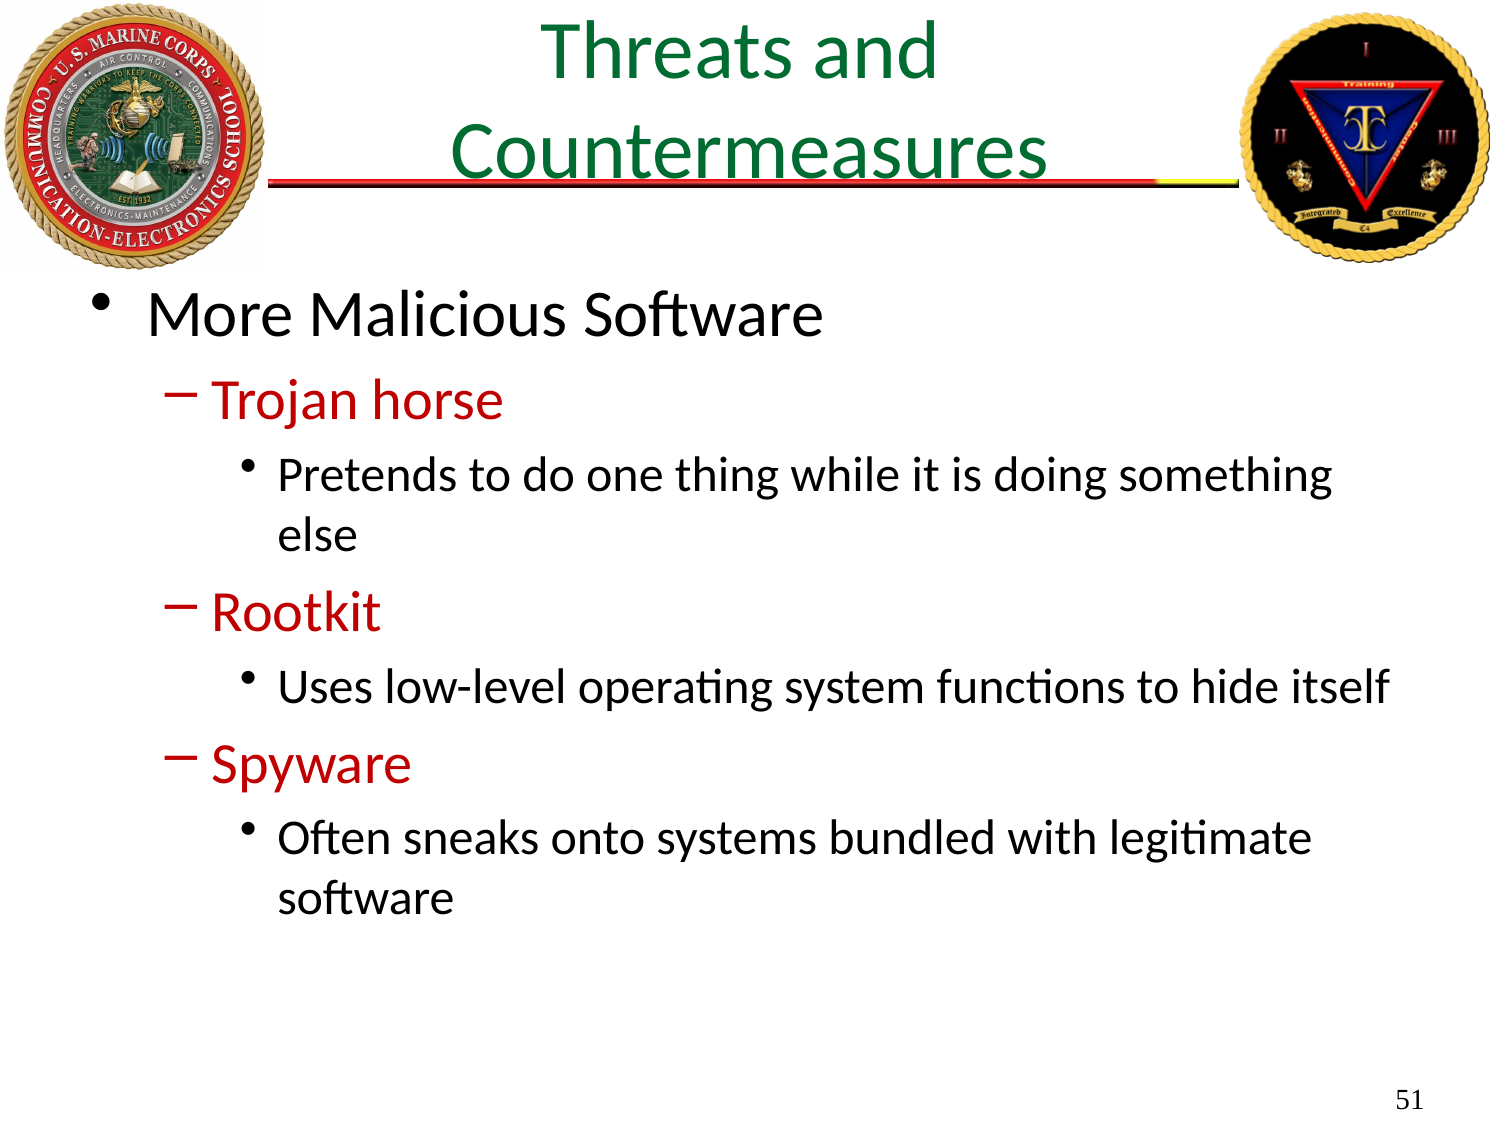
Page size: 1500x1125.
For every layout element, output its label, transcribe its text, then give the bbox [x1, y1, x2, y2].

list More Malicious Software Trojan horse Pretends to do one thing while it is doing something else Rootkit Uses low-level operating system functions to hide itself Spyware Often sneaks onto systems bundled with legitimate software [75, 262, 1425, 1005]
picture [0, 0, 1490, 274]
title Threats and Countermeasures [75, 0, 1425, 175]
